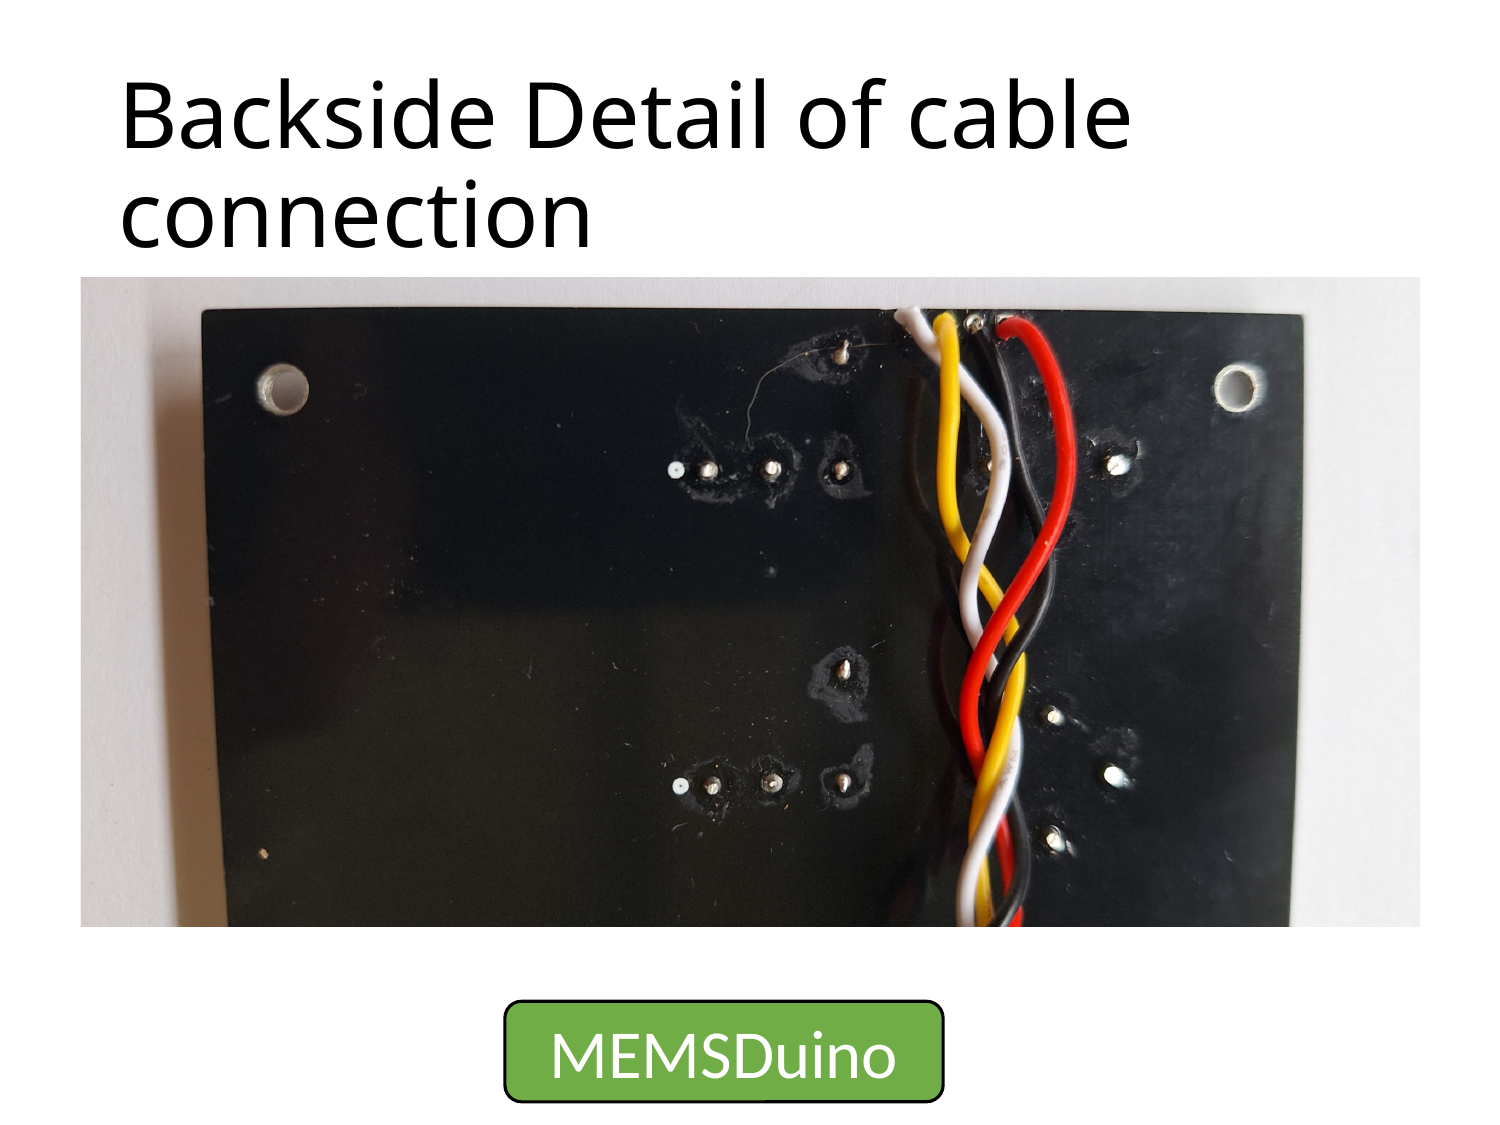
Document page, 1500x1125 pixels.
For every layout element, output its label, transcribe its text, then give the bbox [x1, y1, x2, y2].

text_box MEMSDuino [503, 999, 945, 1104]
title Backside Detail of cable connection [103, 59, 1444, 278]
picture [79, 277, 1420, 927]
